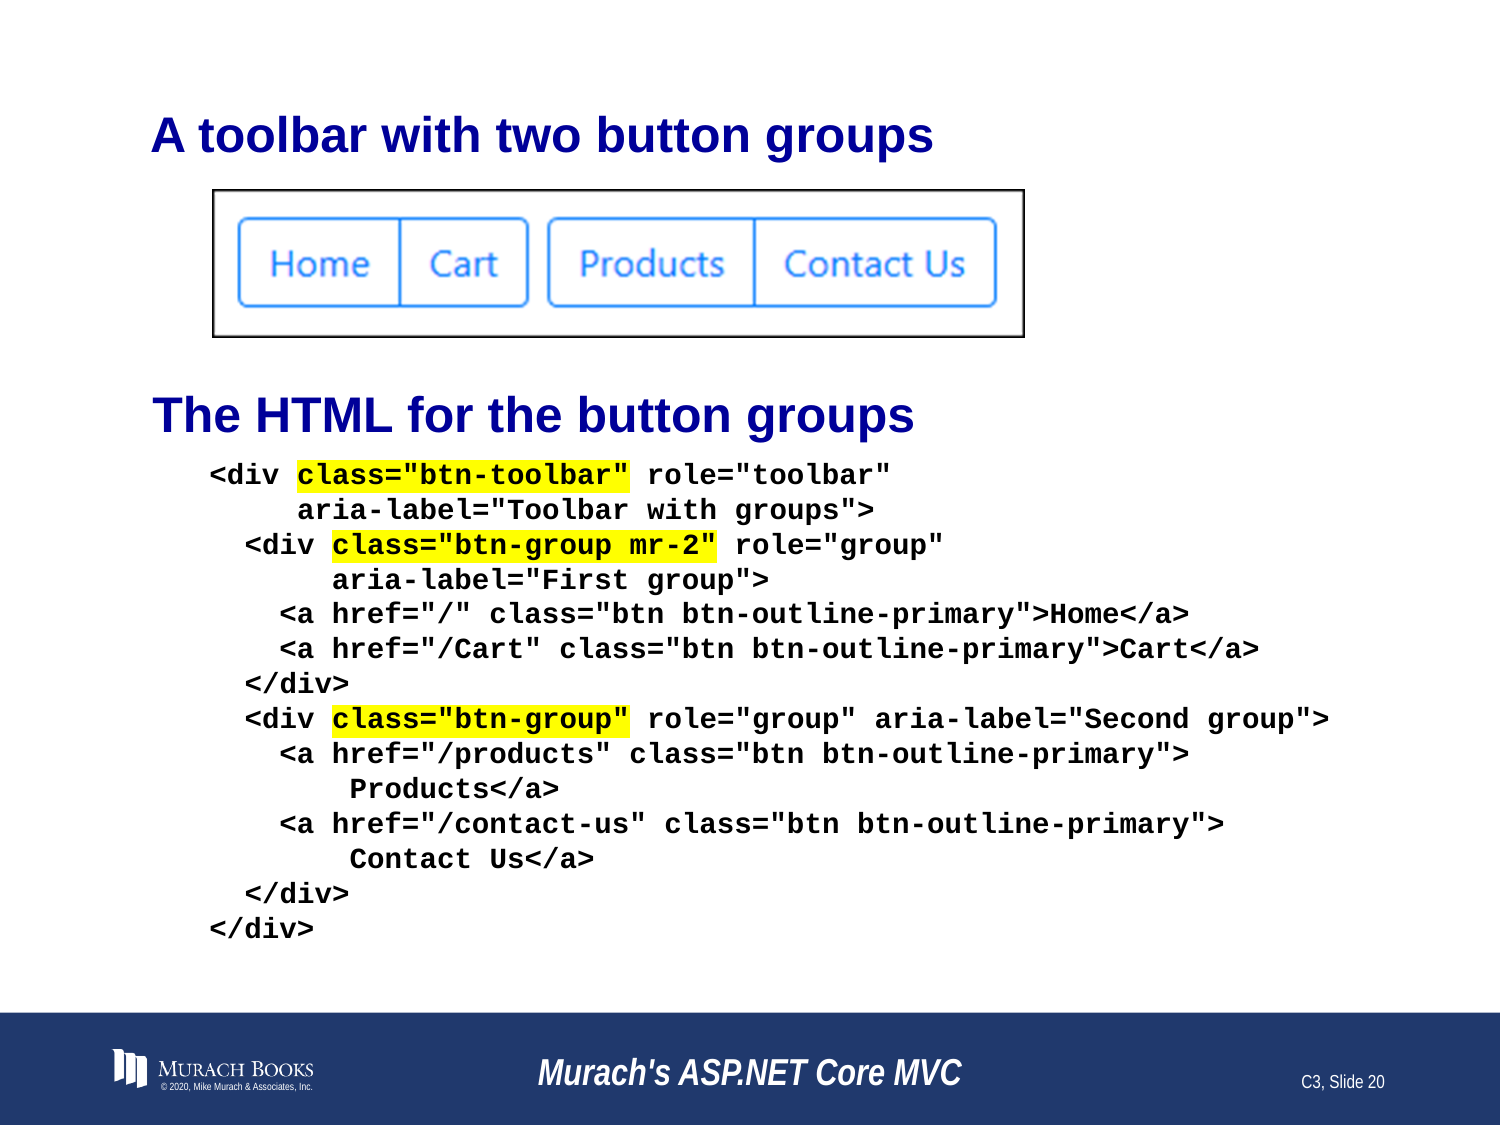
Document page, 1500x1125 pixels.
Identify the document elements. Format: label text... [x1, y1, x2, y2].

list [212, 189, 1025, 338]
footer © 2020, Mike Murach & Associates, Inc. [12, 1025, 463, 1100]
slide_number C3, Slide 20 [1087, 1025, 1400, 1100]
slide_number Murach's ASP.NET Core MVC [463, 1025, 1050, 1100]
title A toolbar with two button groups [150, 102, 1350, 164]
list The HTML for the button groups <div class="btn-toolbar" role="toolbar" aria-label="Toolbar with groups"> <div class="btn-group mr-2" role="group" aria-label="First group"> <a href="/" class="btn btn-outline-primary">Home</a> <a href="/Cart" class="btn btn-outline-primary">Cart</a> </div> <div class="btn-group" role="group" aria-label="Second group"> <a href="/products" class="btn btn-outline-primary"> Products</a> <a href="/contact-us" class="btn btn-outline-primary"> Contact Us</a> </div> </div> [137, 375, 1350, 738]
